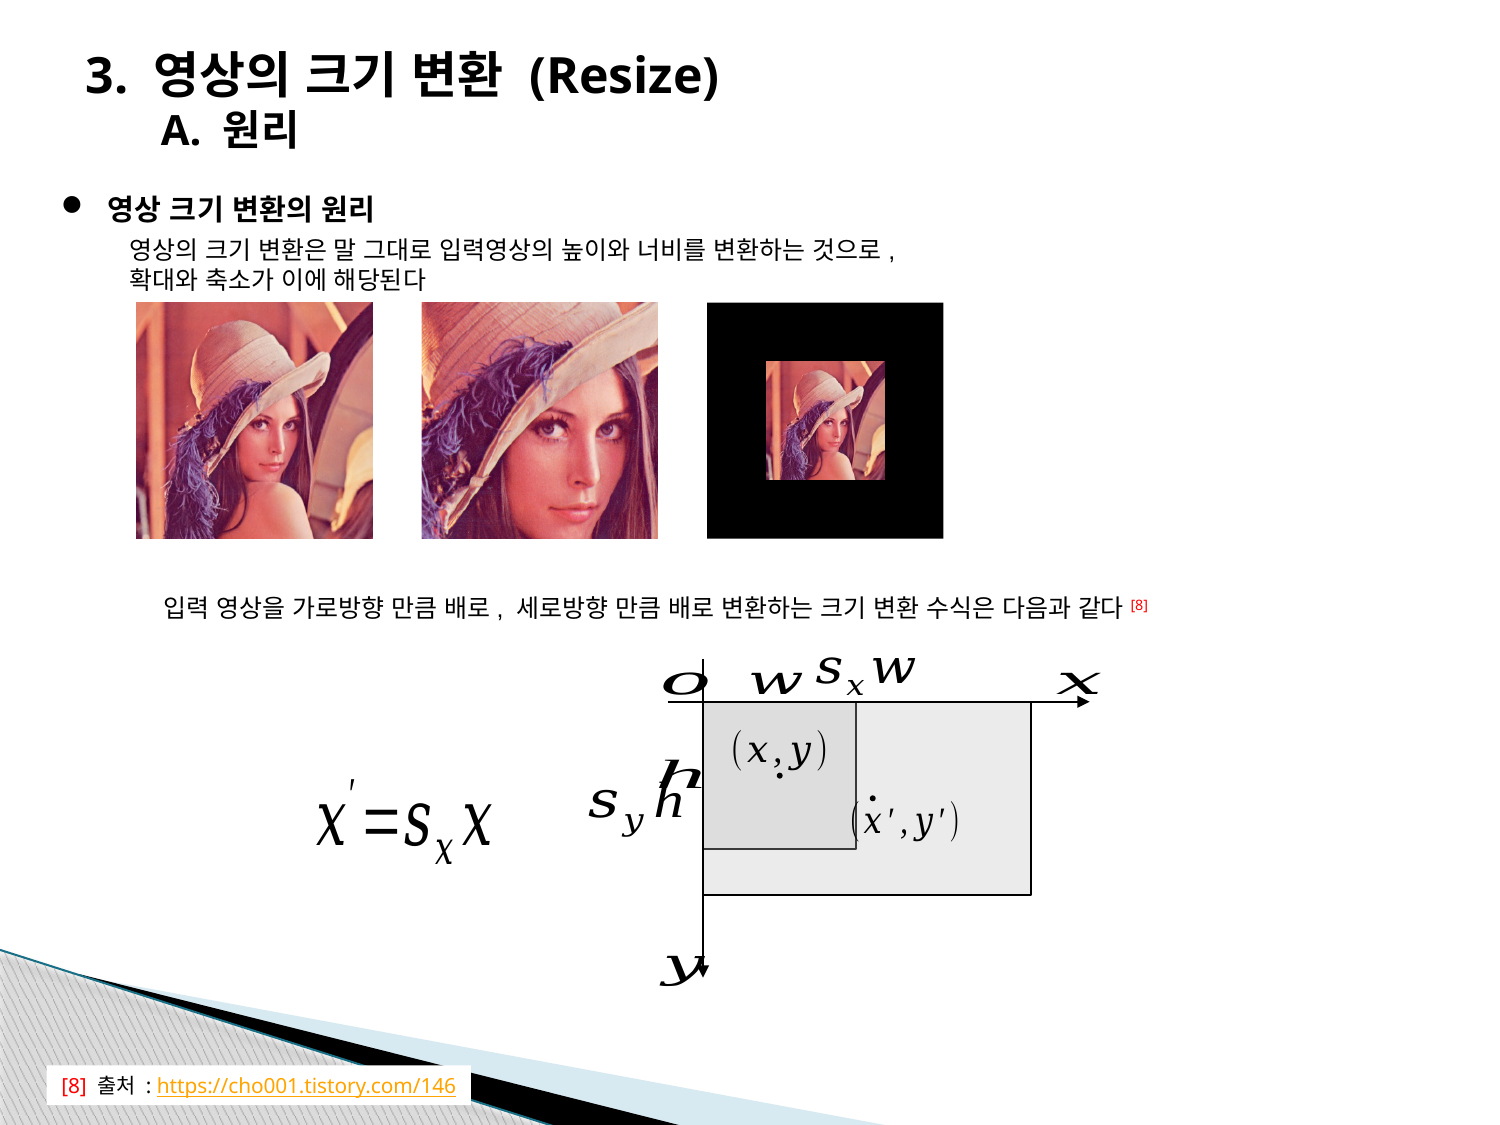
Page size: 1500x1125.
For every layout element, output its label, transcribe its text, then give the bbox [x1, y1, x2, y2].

text_box [8] 출처 : https://cho001.tistory.com/146 [46, 1065, 471, 1106]
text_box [584, 641, 1105, 988]
text_box 3. 영상의 크기 변환 (Resize) A. 원리 [71, 36, 736, 162]
text_box 영상 크기 변환의 원리 [46, 166, 1447, 269]
picture [135, 302, 373, 539]
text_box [706, 302, 944, 539]
picture [421, 302, 659, 539]
text_box 영상의 크기 변환은 말 그대로 입력영상의 높이와 너비를 변환하는 것으로, 확대와 축소가 이에 해당된다 [114, 226, 911, 302]
